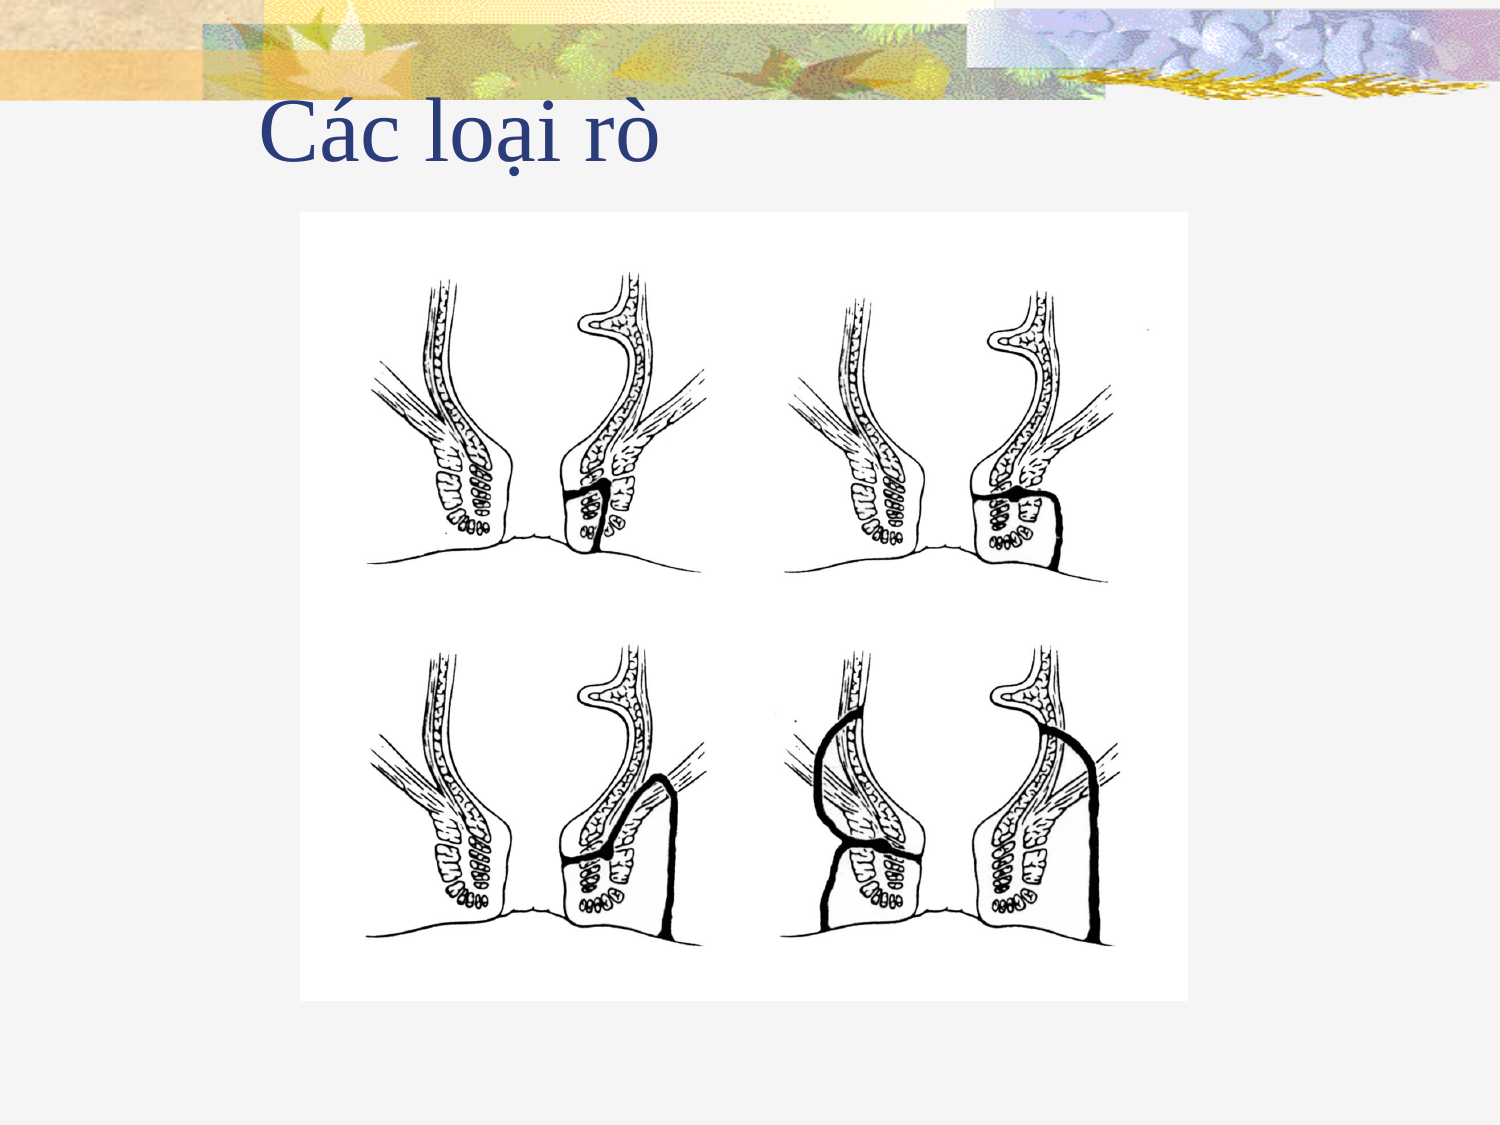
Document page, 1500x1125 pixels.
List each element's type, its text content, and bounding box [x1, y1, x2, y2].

picture [299, 212, 1188, 1001]
picture [0, 0, 1500, 100]
title Các loại rò [243, 62, 1226, 188]
